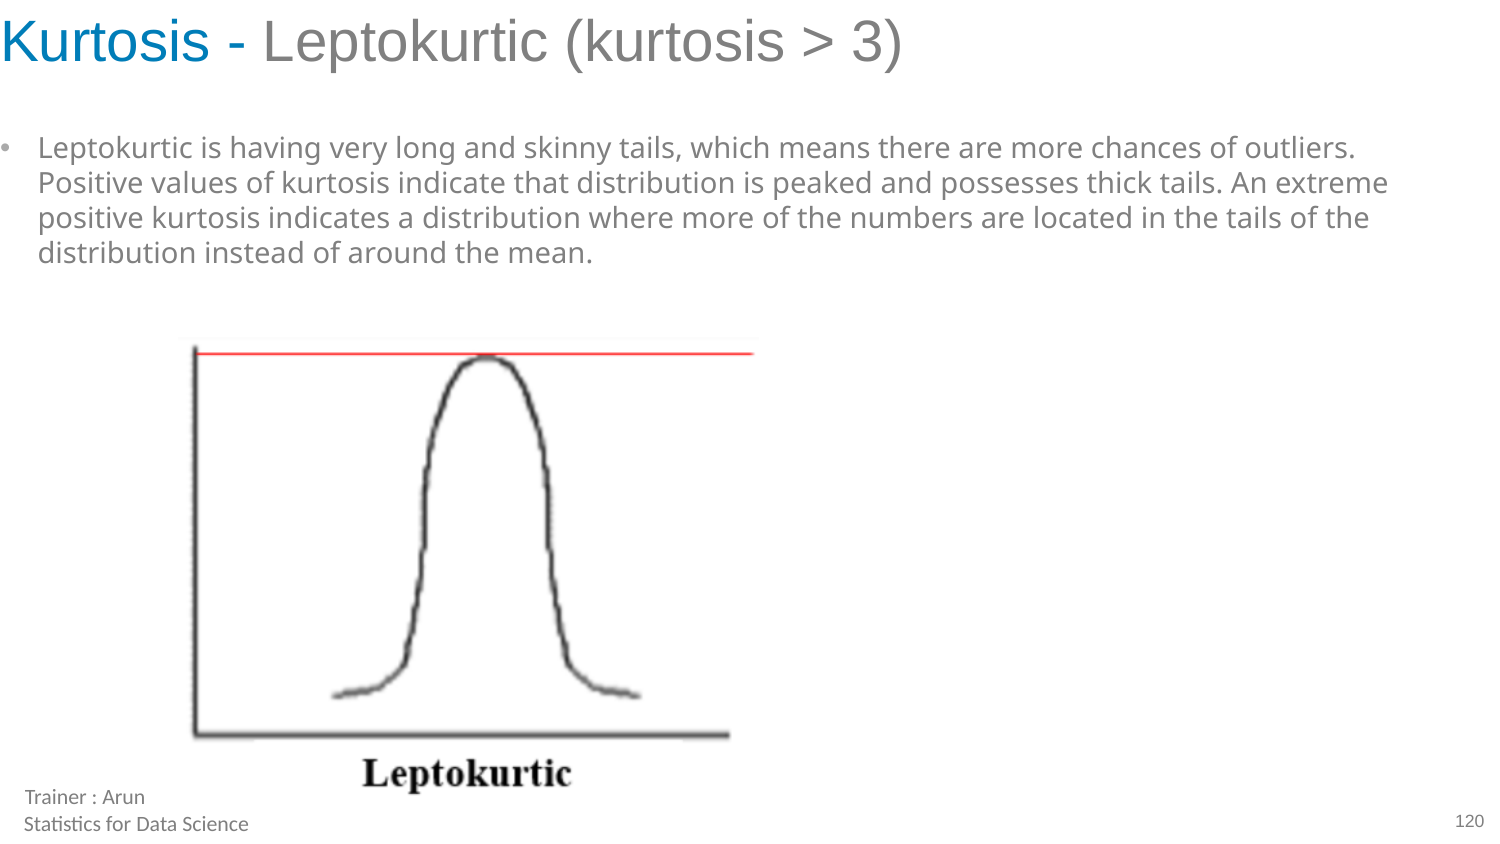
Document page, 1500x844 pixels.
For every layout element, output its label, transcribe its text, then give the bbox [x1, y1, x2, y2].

title Kurtosis - Leptokurtic (kurtosis > 3) [0, 3, 1384, 109]
list Leptokurtic is having very long and skinny tails, which means there are more chances of outliers. Positive values of kurtosis indicate that distribution is peaked and possesses thick tails. An extreme positive kurtosis indicates a distribution where more of the numbers are located in the tails of the distribution instead of around the mean. [0, 129, 1455, 276]
picture [178, 337, 759, 799]
